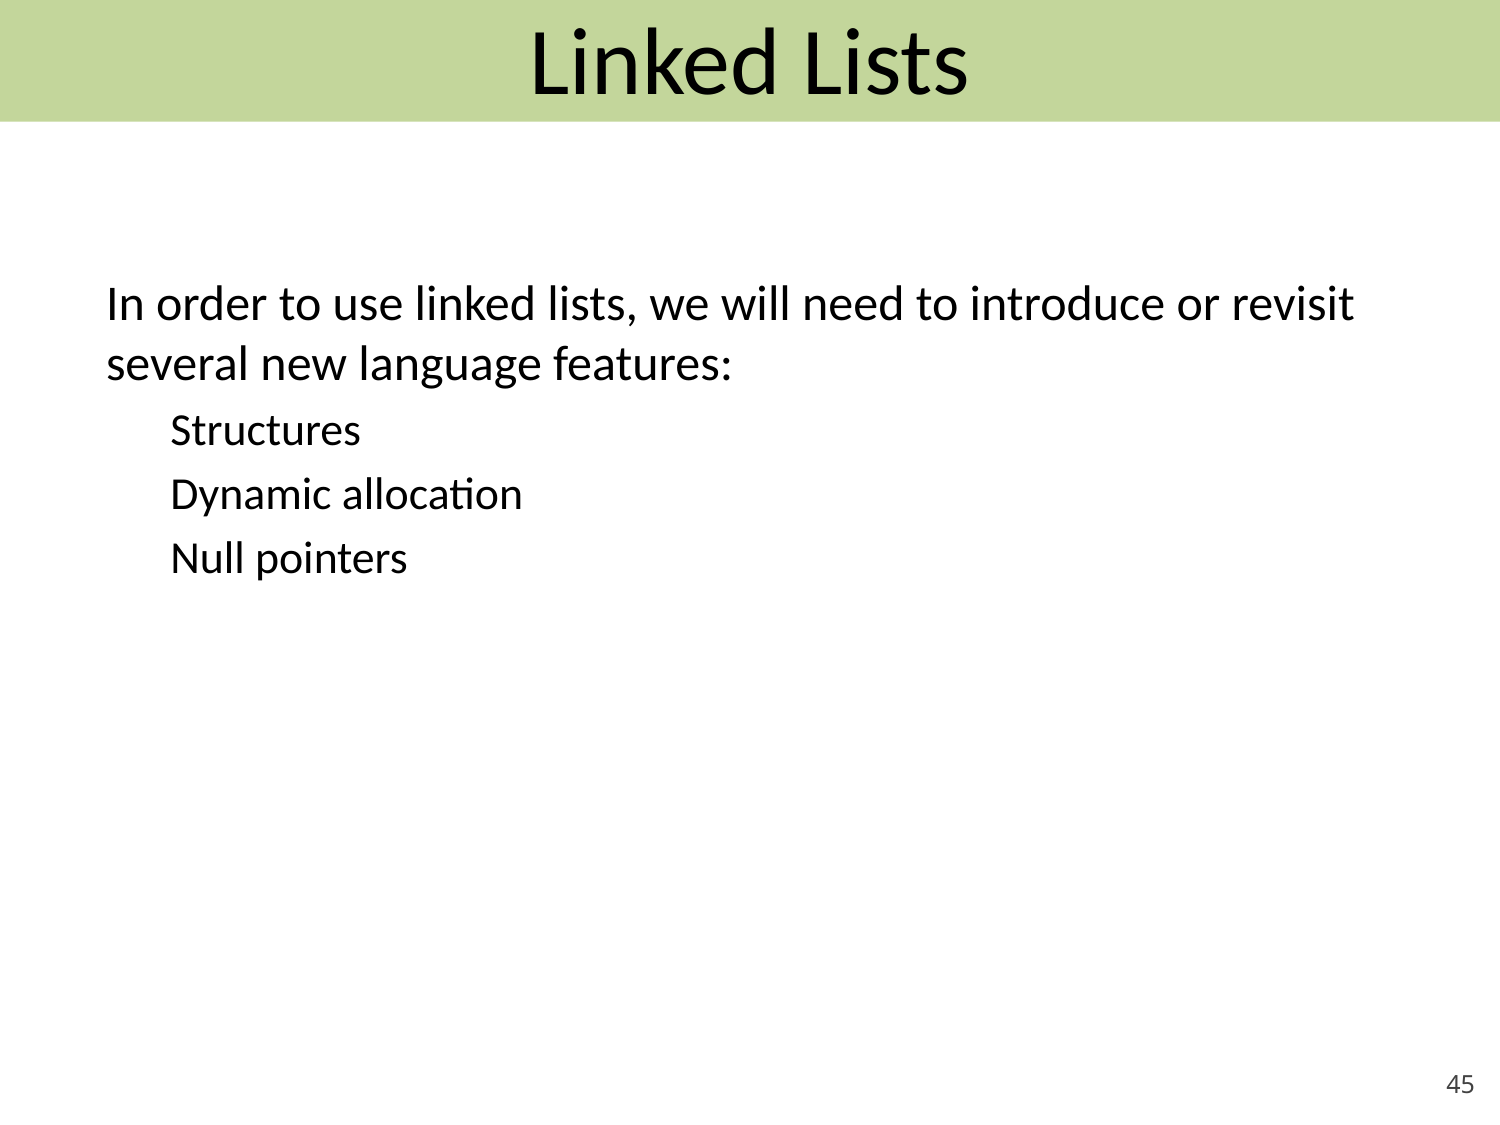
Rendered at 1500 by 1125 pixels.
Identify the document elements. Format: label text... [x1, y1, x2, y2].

title Linked Lists [75, 0, 1425, 113]
list In order to use linked lists, we will need to introduce or revisit several new language features: Structures Dynamic allocation Null pointers [75, 263, 1425, 1006]
